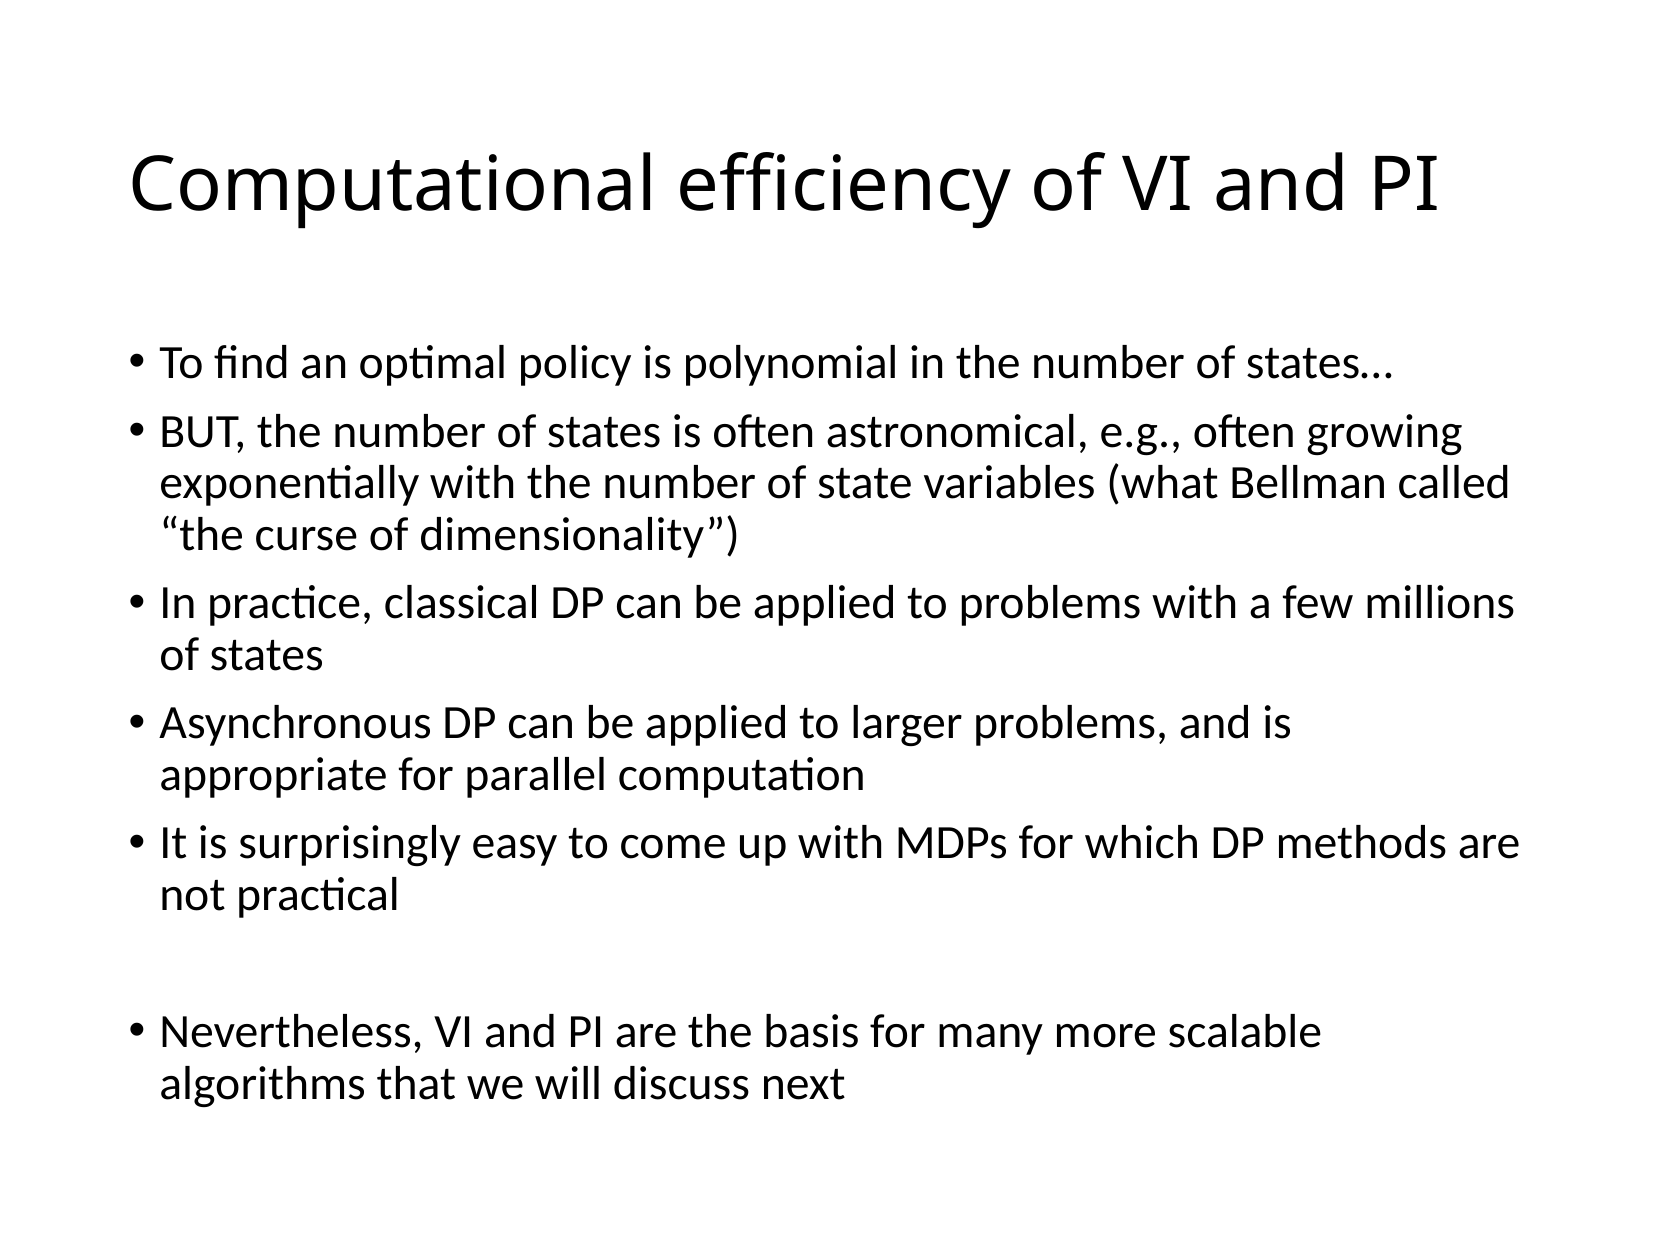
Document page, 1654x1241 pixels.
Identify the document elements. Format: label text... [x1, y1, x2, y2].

title Computational efficiency of VI and PI [113, 66, 1540, 306]
list To find an optimal policy is polynomial in the number of states… BUT, the number of states is often astronomical, e.g., often growing exponentially with the number of state variables (what Bellman called “the curse of dimensionality”) In practice, classical DP can be applied to problems with a few millions of states Asynchronous DP can be applied to larger problems, and is appropriate for parallel computation It is surprisingly easy to come up with MDPs for which DP methods are not practical Nevertheless, VI and PI are the basis for many more scalable algorithms that we will discuss next [113, 330, 1540, 1117]
